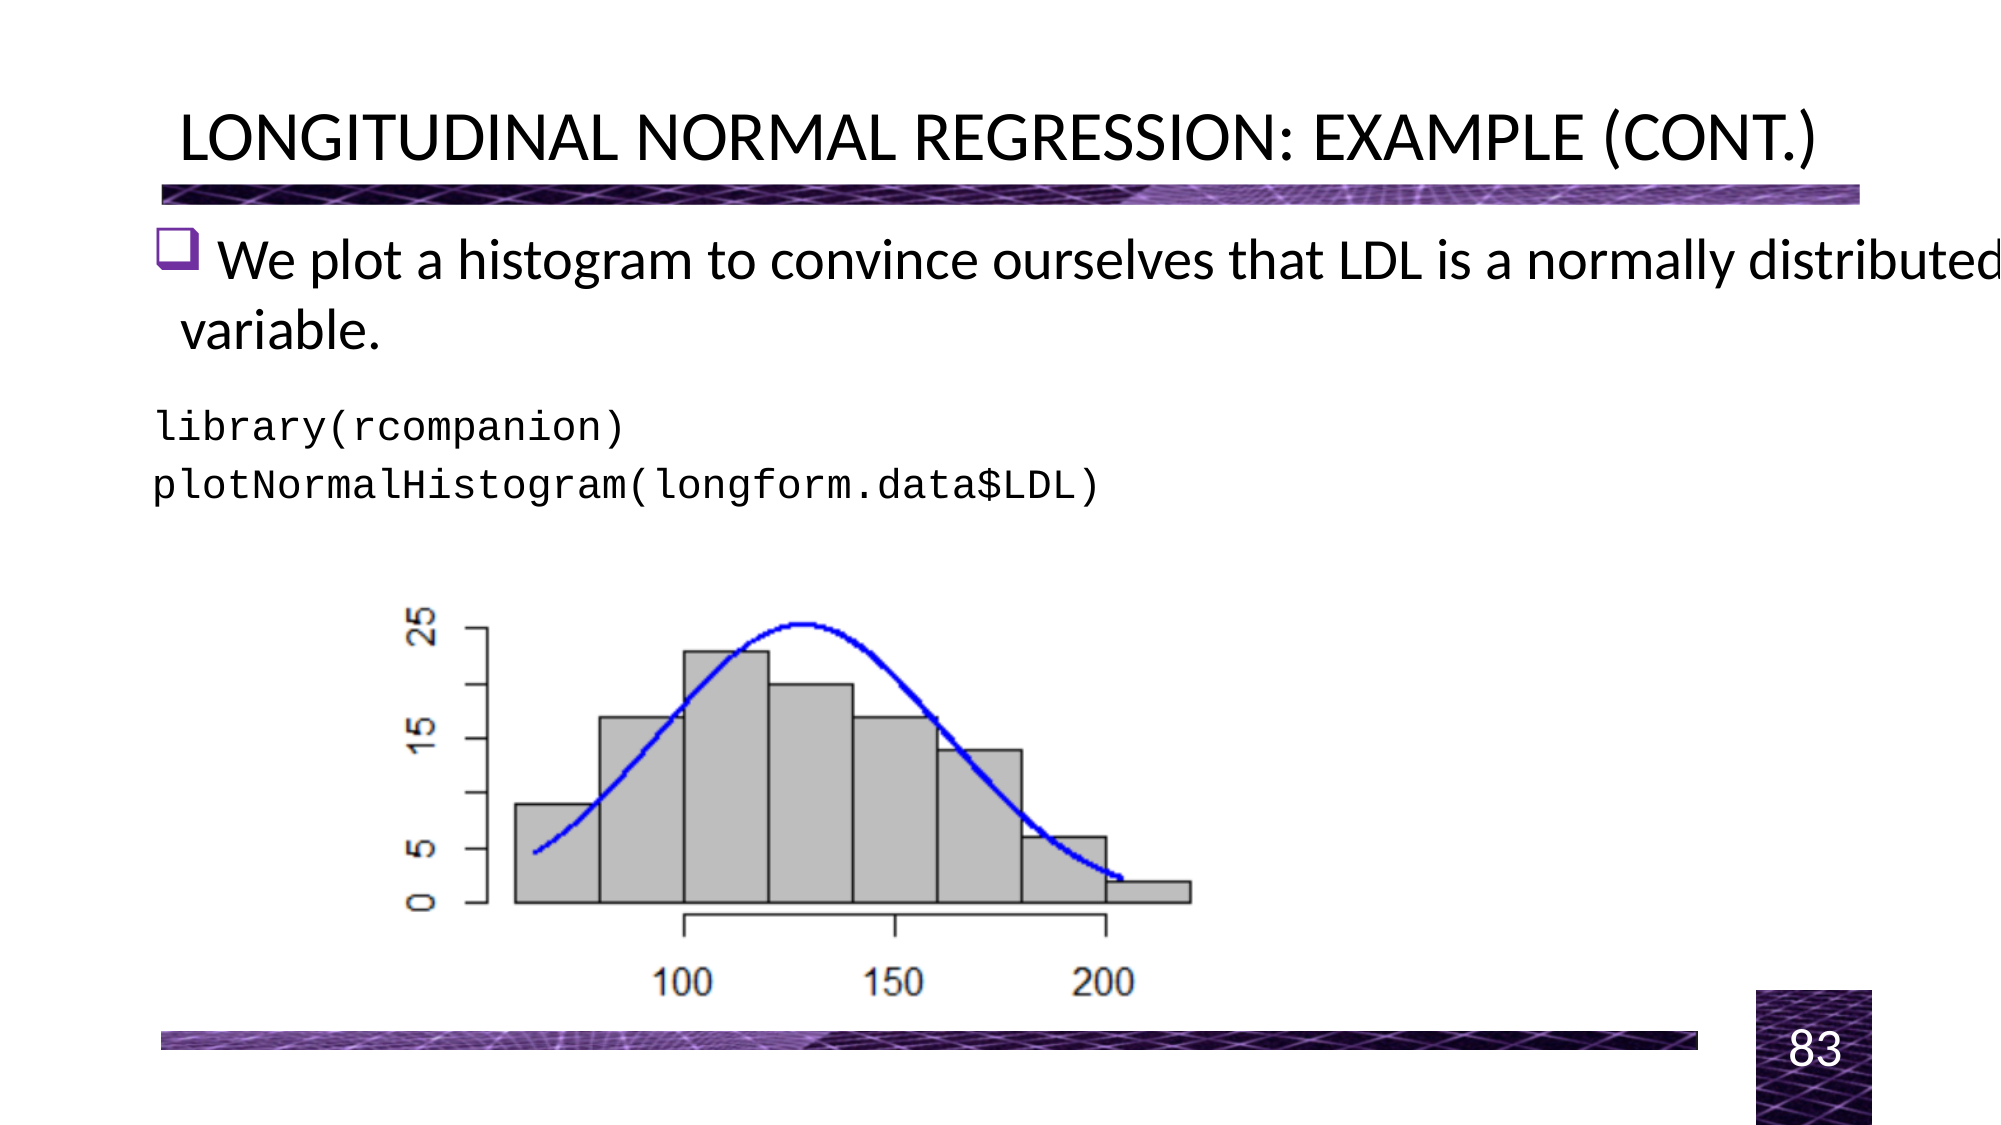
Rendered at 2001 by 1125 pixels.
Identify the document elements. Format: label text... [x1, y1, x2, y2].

picture [161, 184, 1860, 205]
picture [161, 566, 1698, 1050]
text_box LONGITUDINAL NORMAL REGRESSION: EXAMPLE (CONT.) [136, 66, 1864, 199]
picture [1756, 990, 1872, 1125]
subtitle We plot a histogram to convince ourselves that LDL is a normally distributed variable. library(rcompanion) plotNormalHistogram(longform.data$LDL) [136, 213, 2000, 1073]
